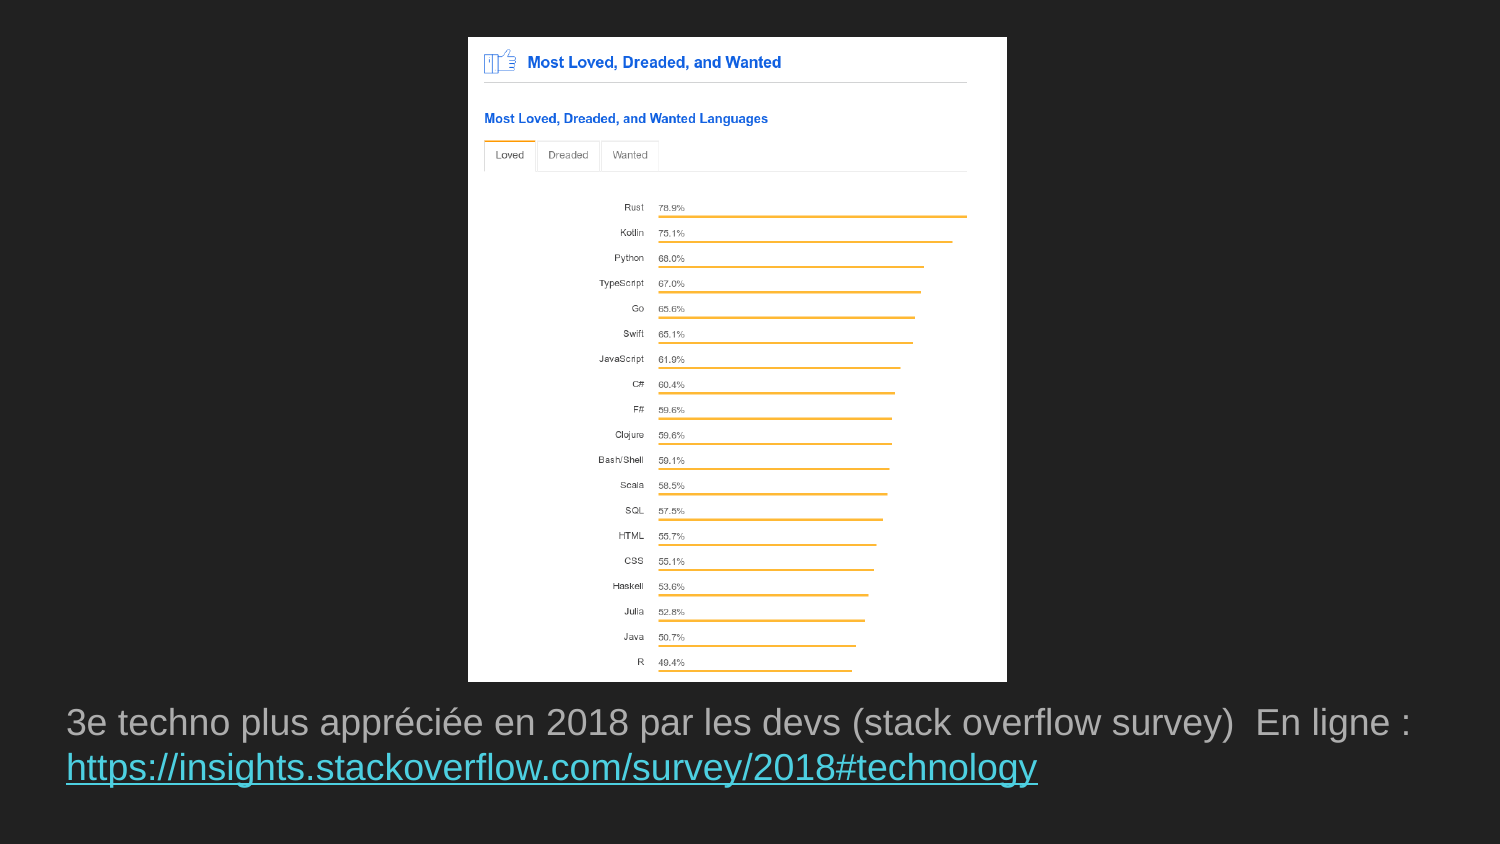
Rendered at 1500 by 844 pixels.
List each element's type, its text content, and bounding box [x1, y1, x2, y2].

picture [468, 37, 1007, 683]
list 3e techno plus appréciée en 2018 par les devs (stack overflow survey) En ligne : https://insights.stackoverflow.com/survey/2018#technology [51, 692, 1462, 794]
